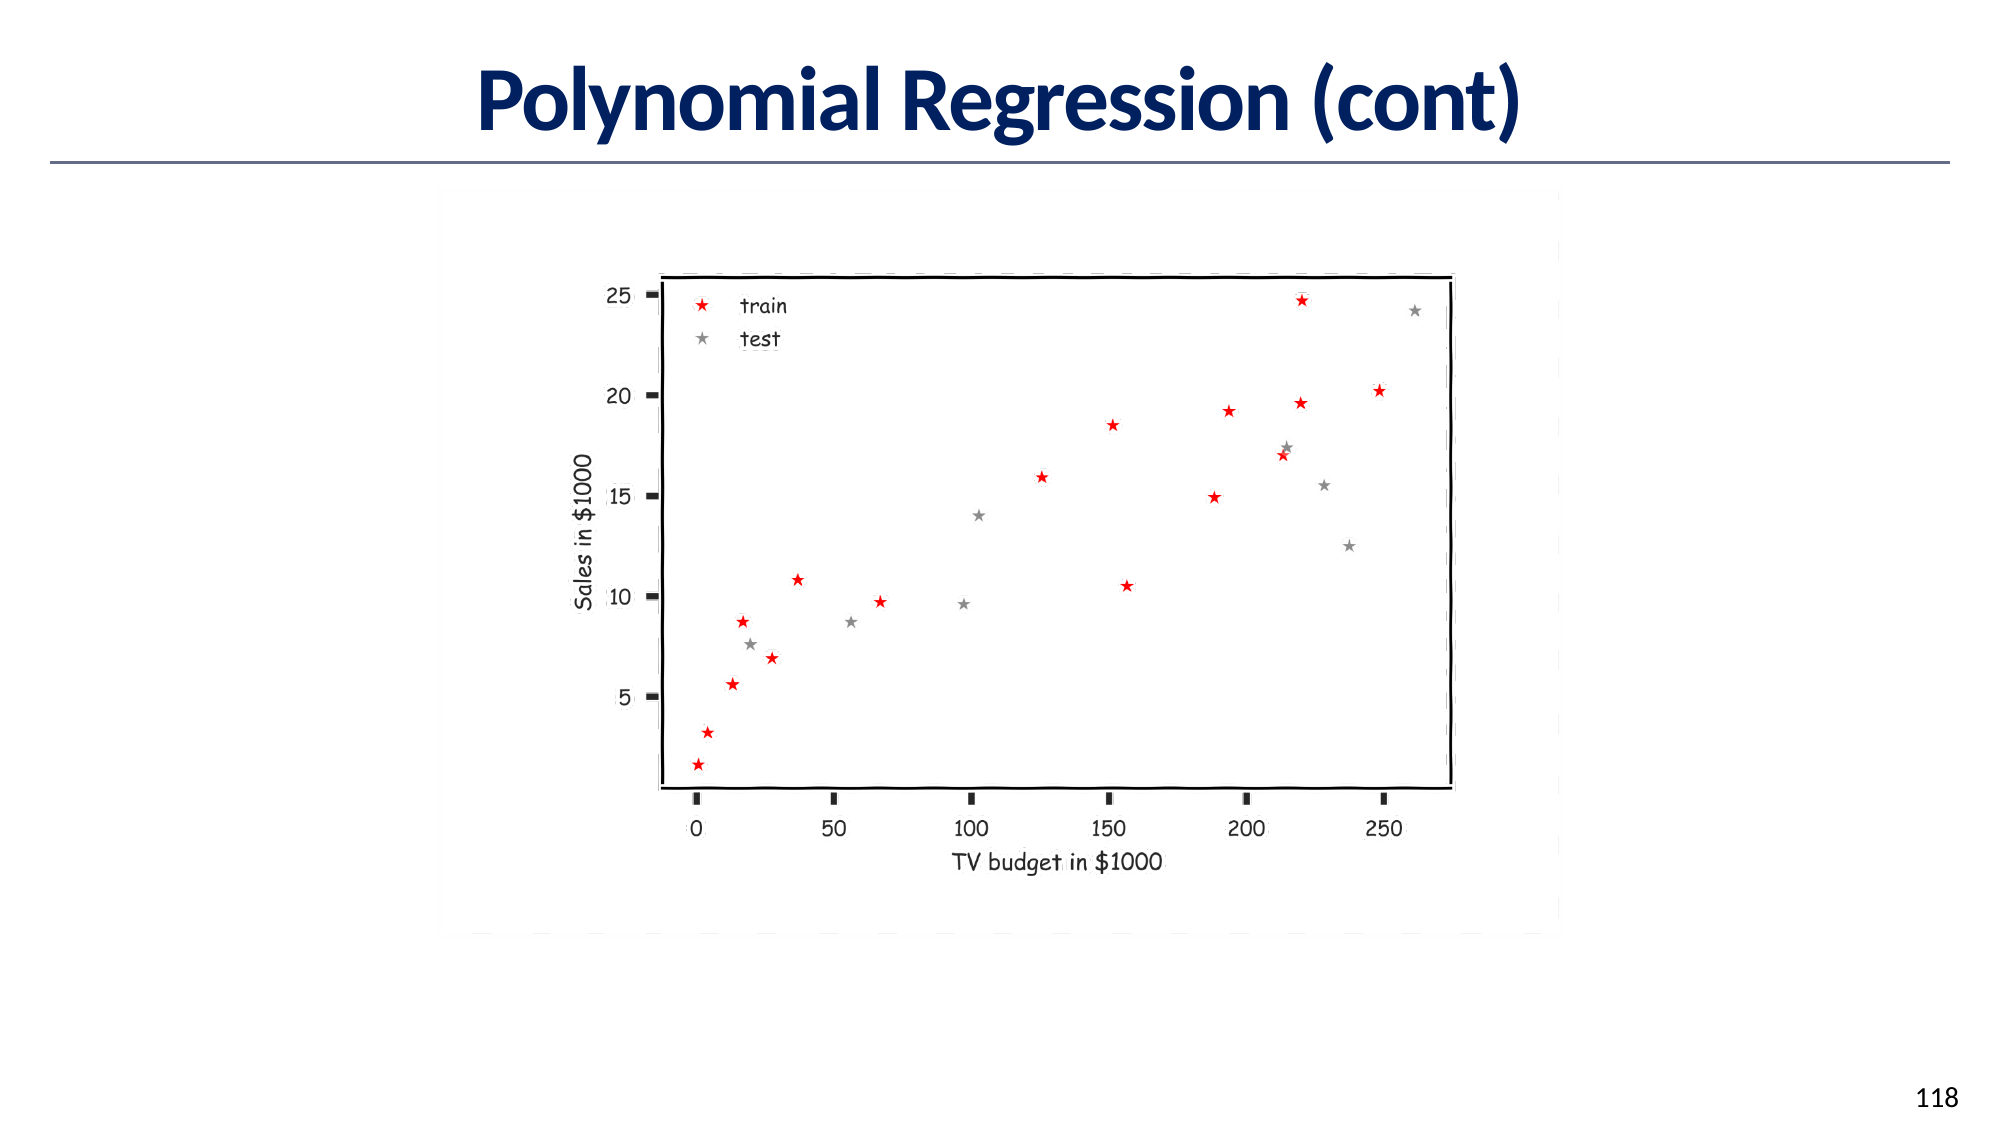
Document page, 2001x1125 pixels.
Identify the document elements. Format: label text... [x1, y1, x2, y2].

title Polynomial Regression (cont) [99, 24, 1900, 163]
slide_number 118 [1899, 1071, 2000, 1125]
picture [437, 187, 1563, 938]
